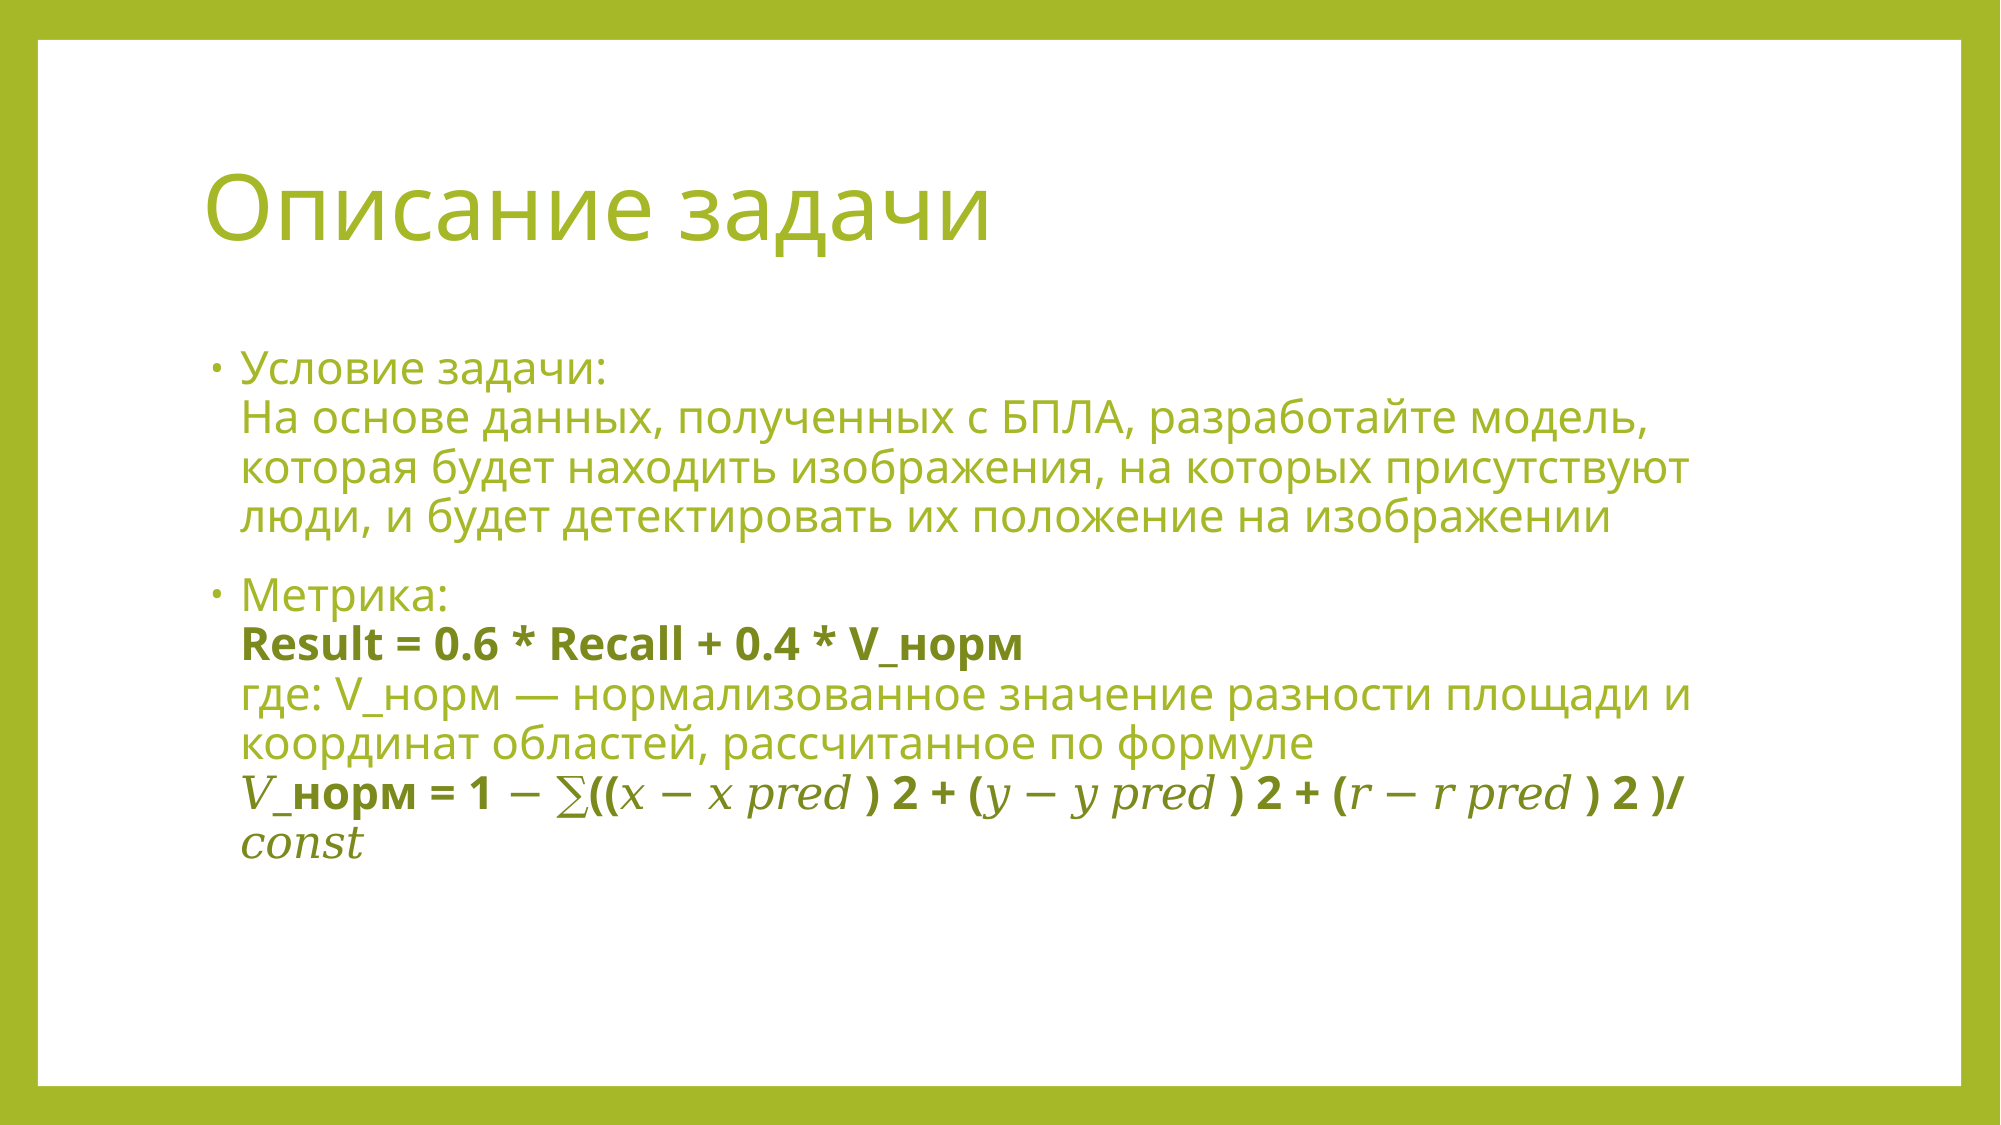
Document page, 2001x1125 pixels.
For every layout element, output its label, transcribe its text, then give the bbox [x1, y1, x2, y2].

list Условие задачи: На основе данных, полученных с БПЛА, разработайте модель, которая будет находить изображения, на которых присутствуют люди, и будет детектировать их положение на изображении Метрика: Result = 0.6 * Recall + 0.4 * V_норм где: V_норм — нормализованное значение разности площади и координат областей, рассчитанное по формуле 𝑉_норм = 1 − ∑((𝑥 − 𝑥 𝑝𝑟𝑒𝑑 ) 2 + (𝑦 − 𝑦 𝑝𝑟𝑒𝑑 ) 2 + (𝑟 − 𝑟 𝑝𝑟𝑒𝑑 ) 2 )/ 𝑐𝑜𝑛𝑠𝑡 [187, 337, 1808, 1000]
title Описание задачи [187, 99, 1808, 323]
